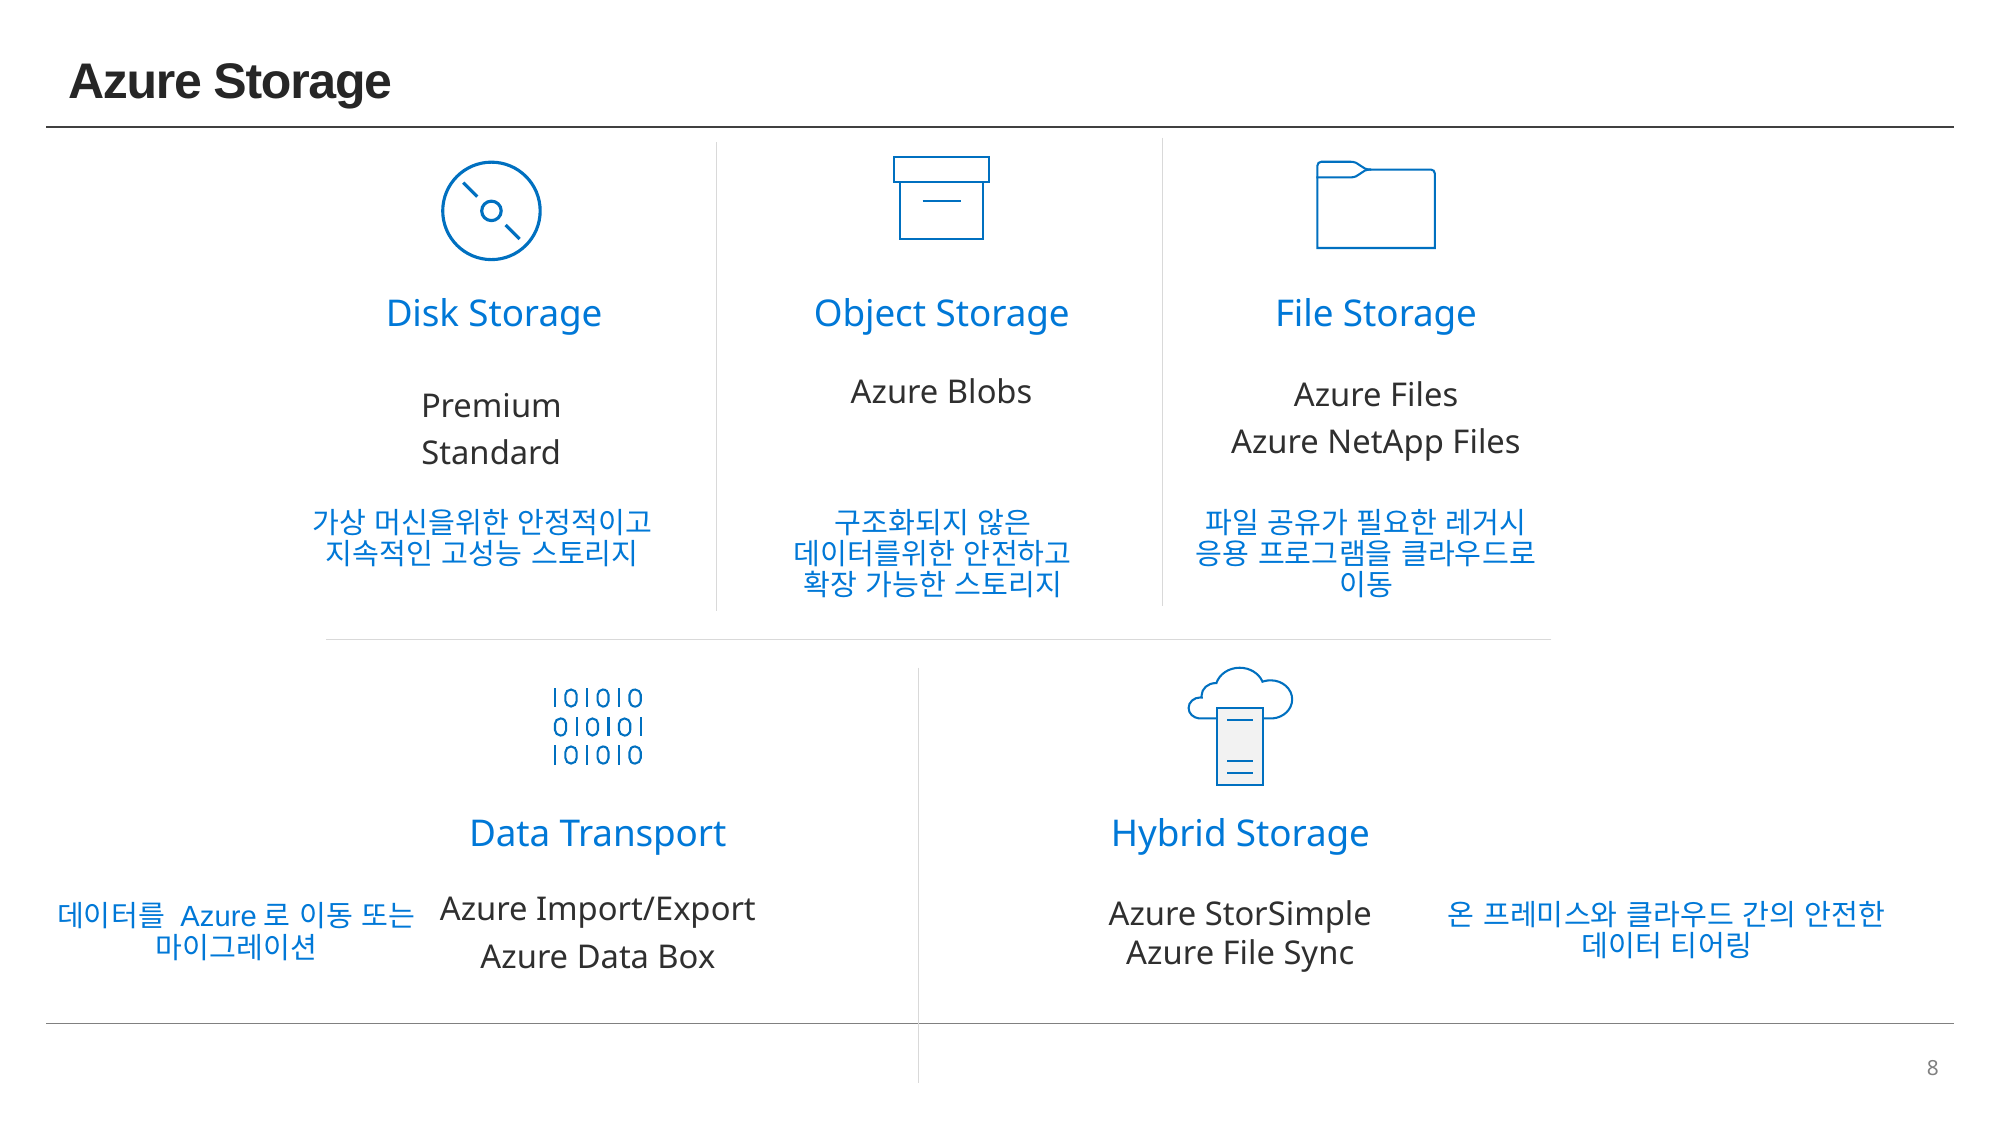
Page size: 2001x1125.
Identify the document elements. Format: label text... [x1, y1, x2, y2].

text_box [19, 639, 1552, 1049]
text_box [276, 162, 690, 628]
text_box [1159, 137, 1573, 628]
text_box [716, 142, 1139, 628]
title Azure Storage [68, 40, 1840, 125]
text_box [918, 667, 1937, 1084]
